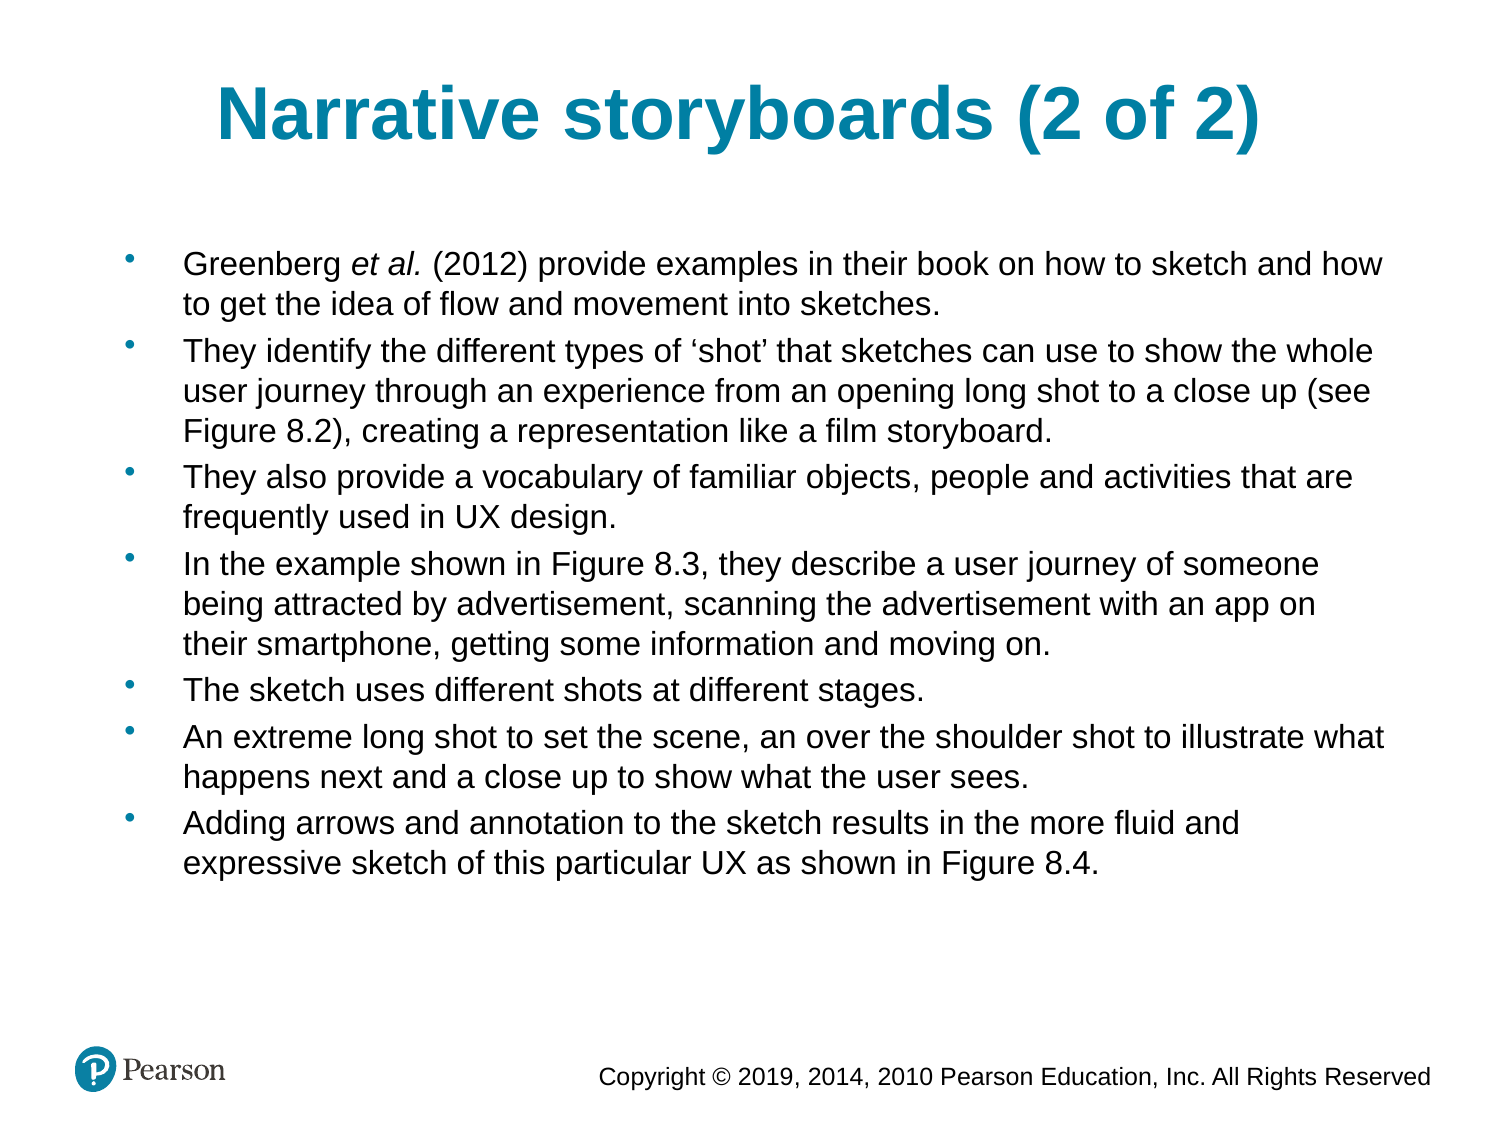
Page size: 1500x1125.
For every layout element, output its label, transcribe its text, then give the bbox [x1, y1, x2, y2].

title Narrative storyboards (2 of 2) [103, 68, 1397, 150]
list Greenberg et al. (2012) provide examples in their book on how to sketch and how to get the idea of flow and movement into sketches. They identify the different types of ‘shot’ that sketches can use to show the whole user journey through an experience from an opening long shot to a close up (see Figure 8.2), creating a representation like a film storyboard. They also provide a vocabulary of familiar objects, people and activities that are frequently used in UX design. In the example shown in Figure 8.3, they describe a user journey of someone being attracted by advertisement, scanning the advertisement with an app on their smartphone, getting some information and moving on. The sketch uses different shots at different stages. An extreme long shot to set the scene, an over the shoulder shot to illustrate what happens next and a close up to show what the user sees. Adding arrows and annotation to the sketch results in the more fluid and expressive sketch of this particular UX as shown in Figure 8.4. [109, 235, 1404, 939]
